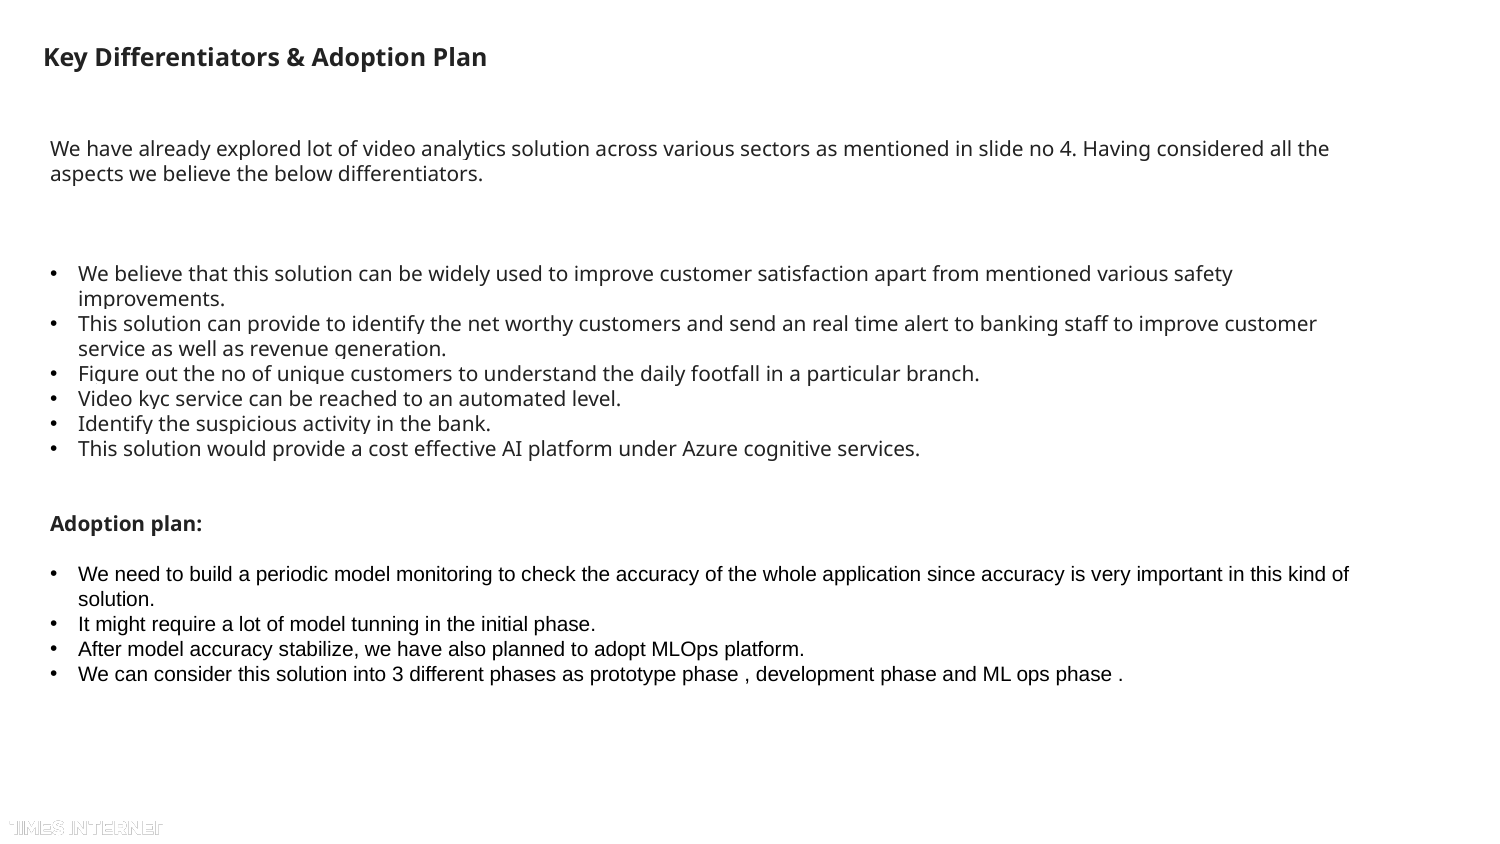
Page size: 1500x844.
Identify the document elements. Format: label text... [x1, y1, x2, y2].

text_box We have already explored lot of video analytics solution across various sectors as mentioned in slide no 4. Having considered all the aspects we believe the below differentiators. We believe that this solution can be widely used to improve customer satisfaction apart from mentioned various safety improvements. This solution can provide to identify the net worthy customers and send an real time alert to banking staff to improve customer service as well as revenue generation. Figure out the no of unique customers to understand the daily footfall in a particular branch. Video kyc service can be reached to an automated level. Identify the suspicious activity in the bank. This solution would provide a cost effective AI platform under Azure cognitive services. Adoption plan: We need to build a periodic model monitoring to check the accuracy of the whole application since accuracy is very important in this kind of solution. It might require a lot of model tunning in the initial phase. After model accuracy stabilize, we have also planned to adopt MLOps platform. We can consider this solution into 3 different phases as prototype phase , development phase and ML ops phase . [35, 120, 1387, 681]
title Key Differentiators & Adoption Plan [28, 26, 1387, 121]
picture [8, 818, 164, 837]
